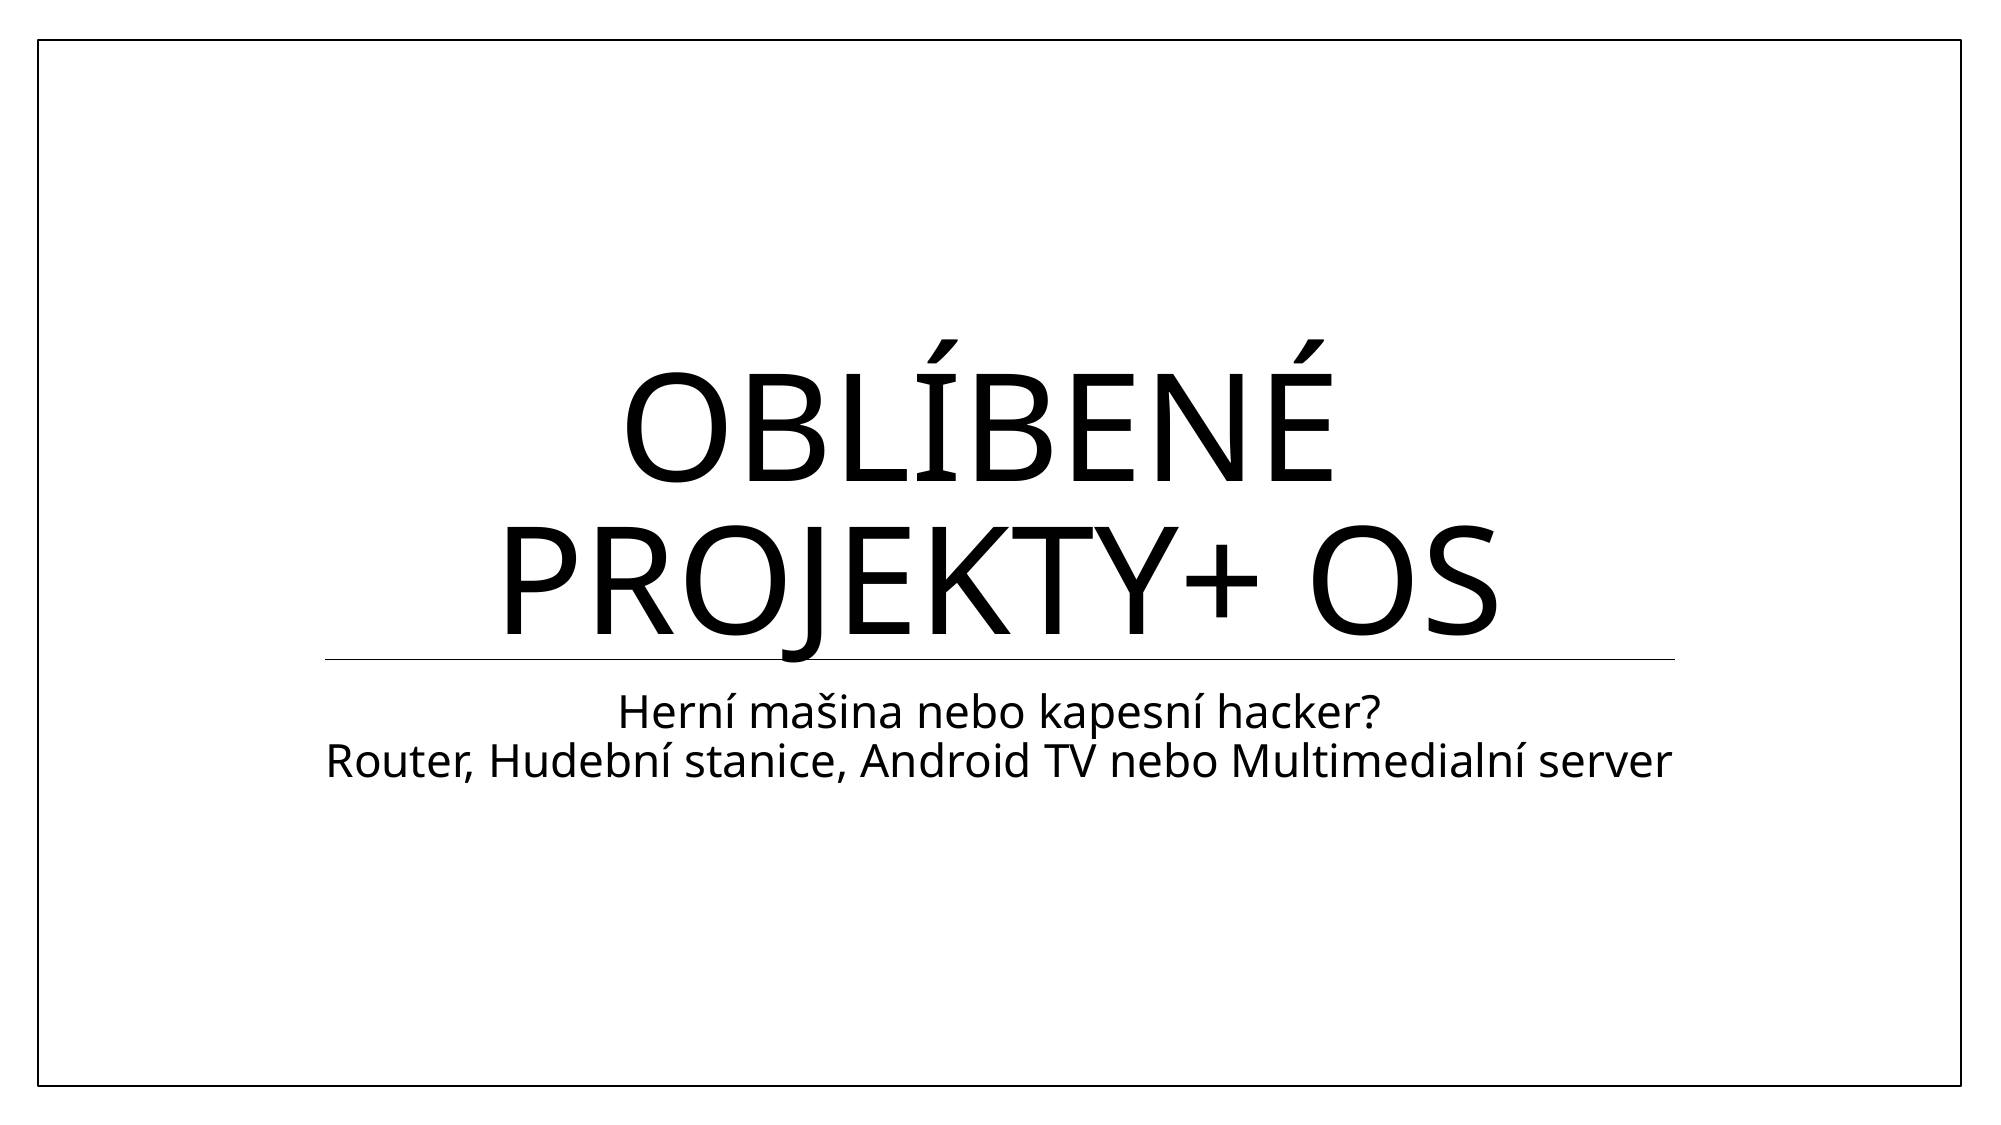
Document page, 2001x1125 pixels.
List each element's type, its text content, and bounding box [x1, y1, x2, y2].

list Herní mašina nebo kapesní hacker? Router, Hudební stanice, Android TV nebo Multimedialní server [280, 681, 1719, 906]
title Oblíbené projekty+ OS [181, 192, 1817, 673]
